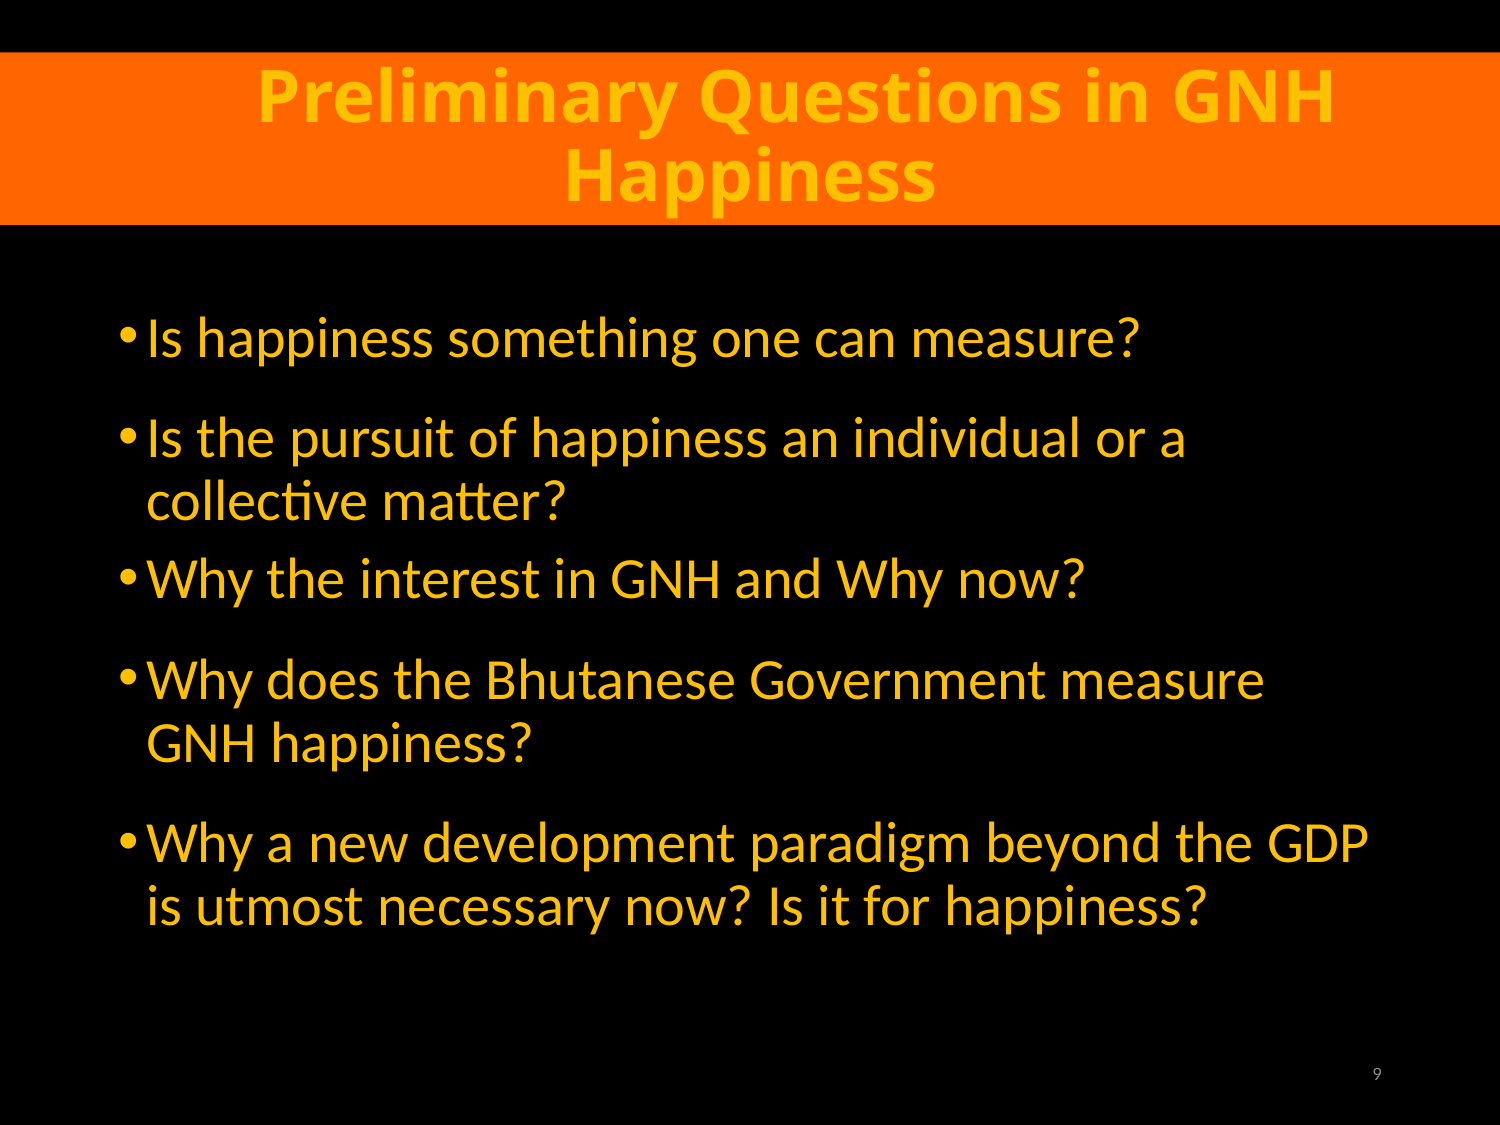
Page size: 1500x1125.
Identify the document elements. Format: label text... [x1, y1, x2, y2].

title Preliminary Questions in GNH Happiness [0, 52, 1500, 225]
list Is happiness something one can measure? Is the pursuit of happiness an individual or a collective matter? Why the interest in GNH and Why now? Why does the Bhutanese Government measure GNH happiness? Why a new development paradigm beyond the GDP is utmost necessary now? Is it for happiness? [103, 299, 1397, 1014]
slide_number 9 [1059, 1042, 1397, 1103]
